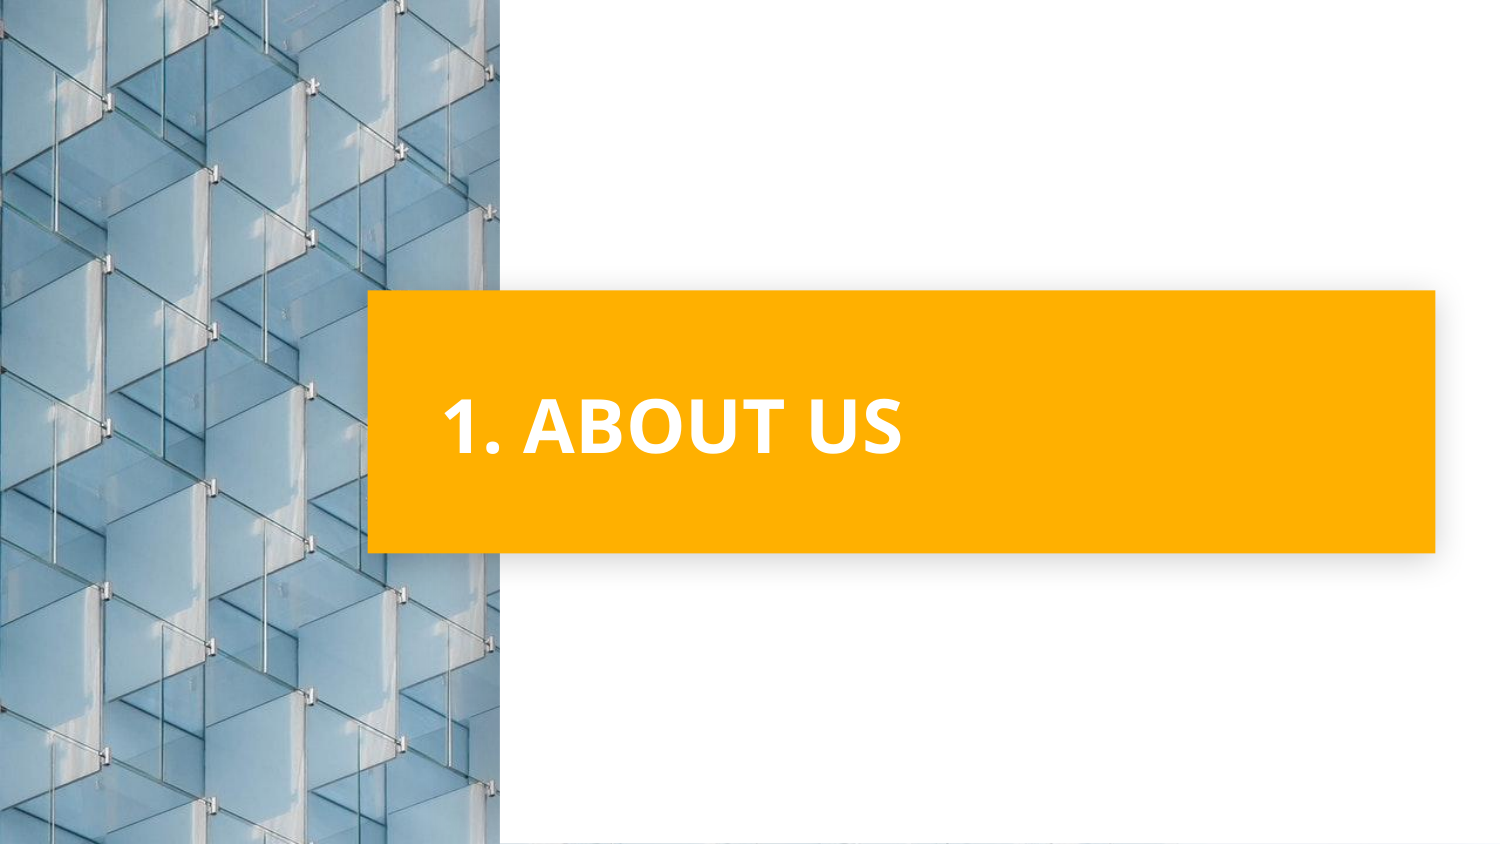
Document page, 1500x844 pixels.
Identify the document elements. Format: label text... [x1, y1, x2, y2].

picture [0, 0, 499, 844]
title 1. ABOUT US [425, 334, 1379, 484]
